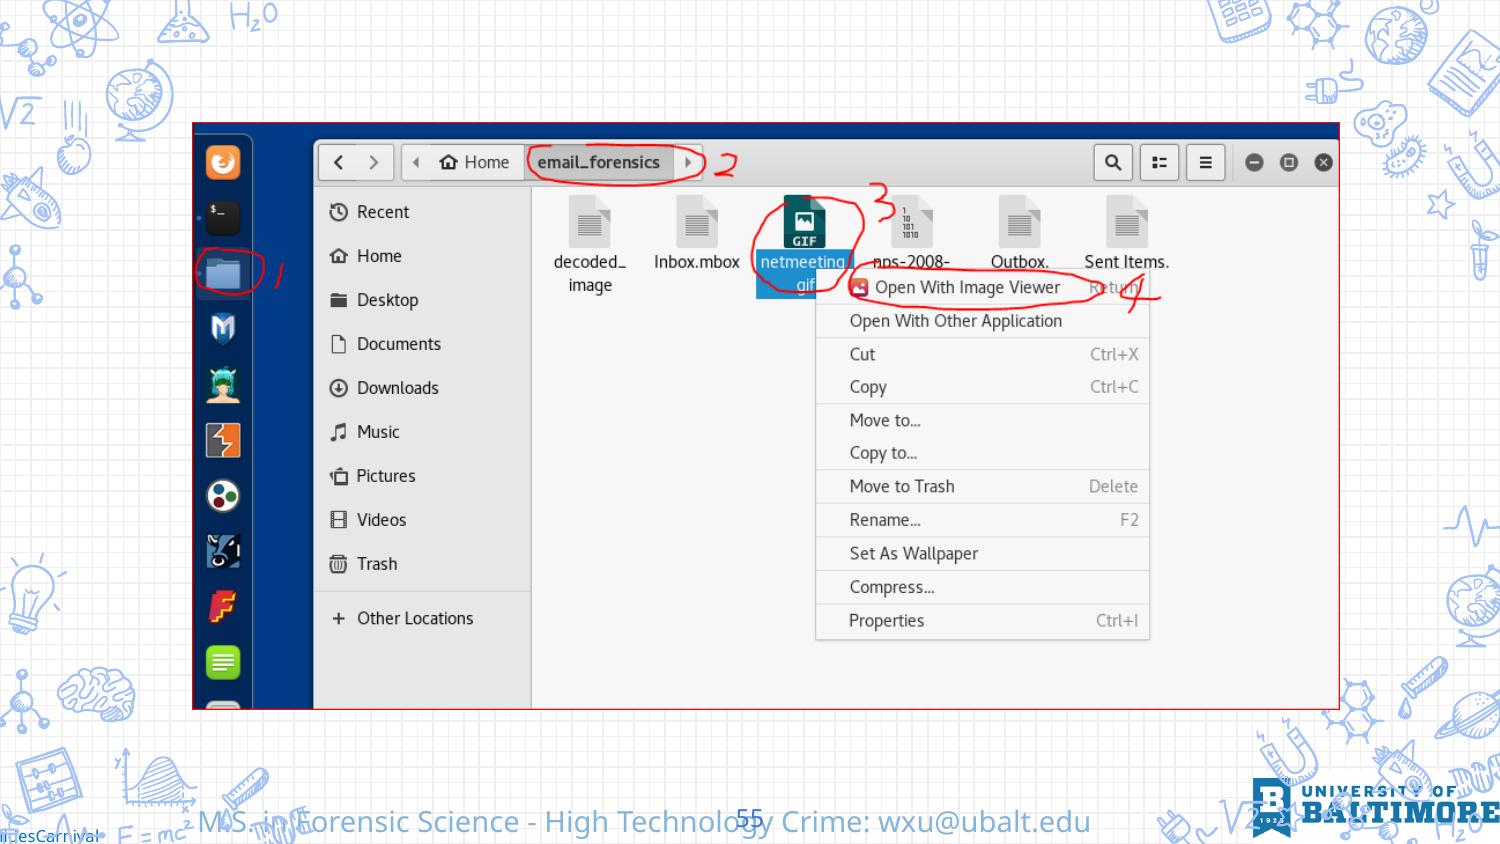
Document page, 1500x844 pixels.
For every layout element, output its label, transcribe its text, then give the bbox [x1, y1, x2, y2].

picture [1375, 780, 1390, 791]
picture [1253, 771, 1500, 844]
picture [1408, 786, 1417, 792]
slide_number 55 [705, 796, 795, 844]
picture [1342, 796, 1349, 806]
picture [1471, 771, 1479, 786]
picture [1481, 771, 1489, 788]
picture [1388, 823, 1396, 835]
picture [1354, 819, 1361, 827]
picture [1283, 771, 1308, 783]
picture [1405, 773, 1430, 800]
picture [192, 122, 1340, 710]
picture [1381, 771, 1421, 792]
picture [1479, 779, 1483, 790]
